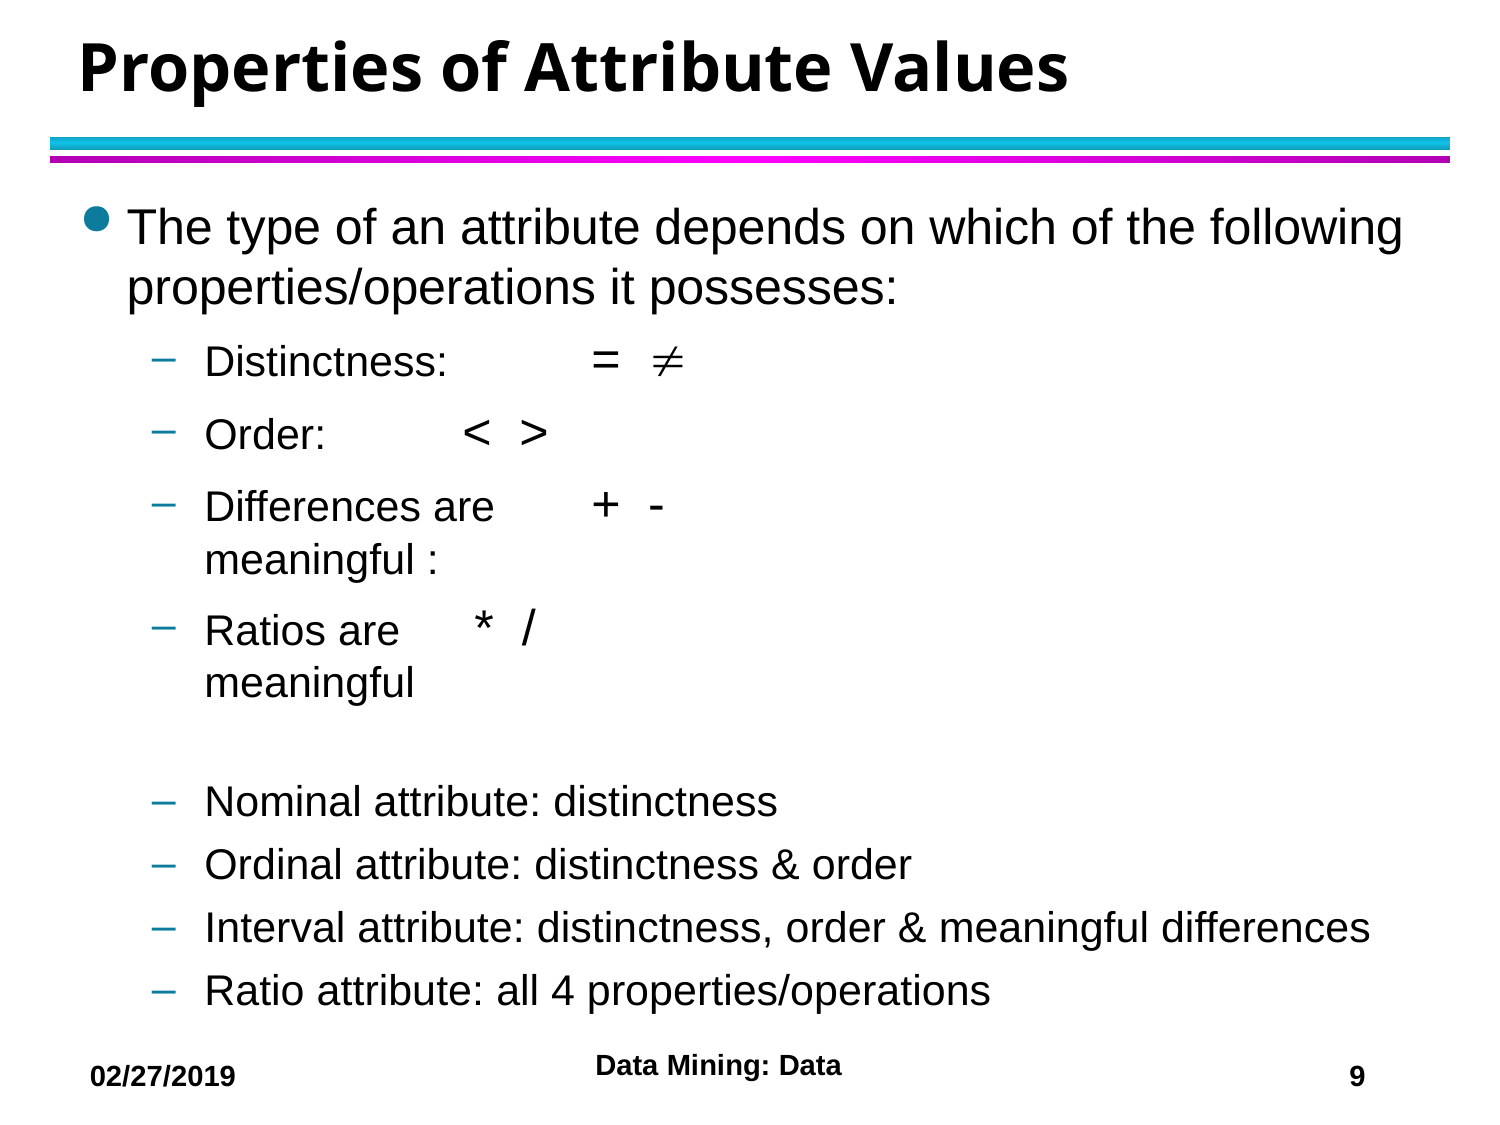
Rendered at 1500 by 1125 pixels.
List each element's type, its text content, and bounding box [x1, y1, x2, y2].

title Properties of Attribute Values [62, 24, 1421, 113]
list The type of an attribute depends on which of the following properties/operations it possesses: Distinctness: =  Order: < > Differences are + - meaningful : Ratios are * / meaningful Nominal attribute: distinctness Ordinal attribute: distinctness & order Interval attribute: distinctness, order & meaningful differences Ratio attribute: all 4 properties/operations [67, 187, 1432, 1038]
